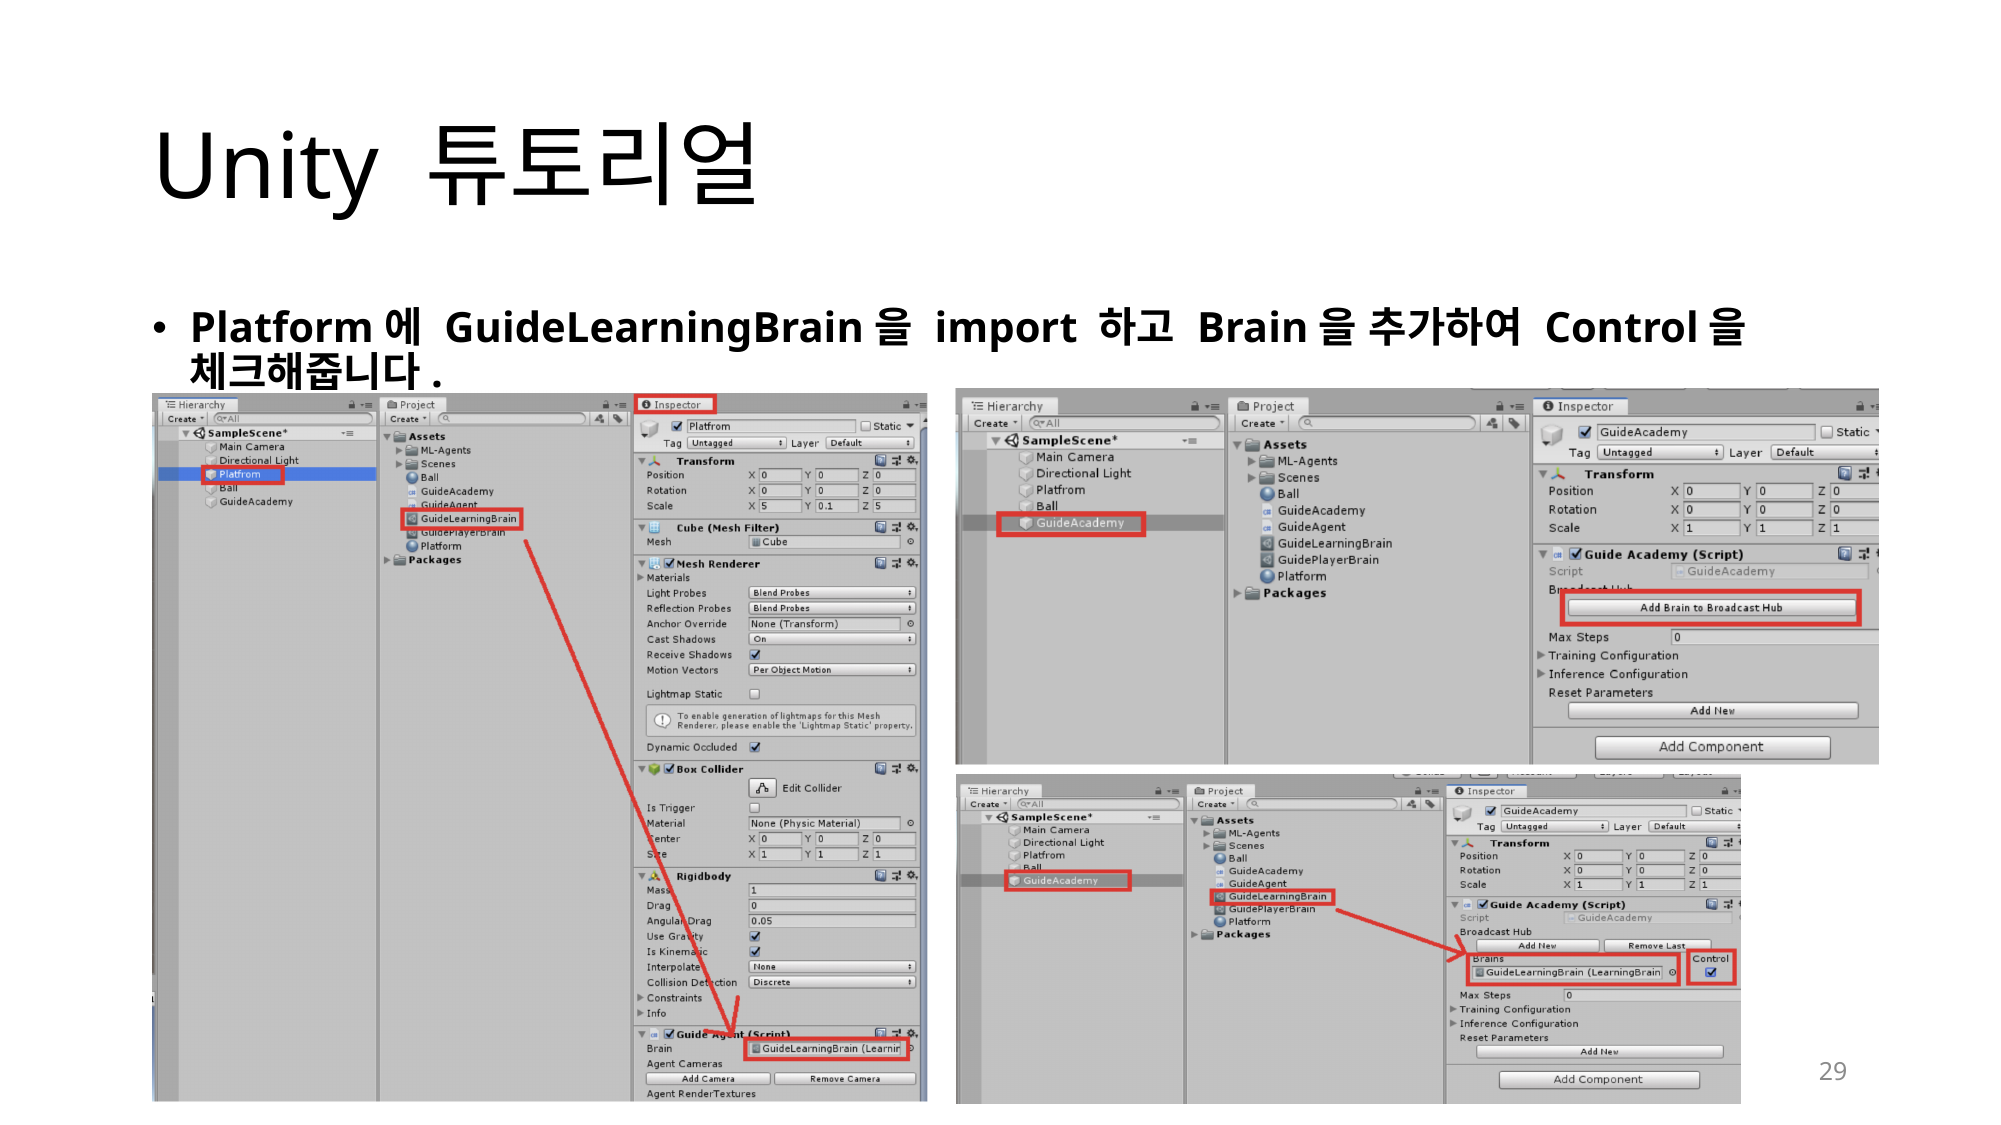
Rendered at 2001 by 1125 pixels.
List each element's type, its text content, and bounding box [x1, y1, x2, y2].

picture [953, 772, 1741, 1105]
slide_number 29 [1741, 1042, 1863, 1103]
picture [954, 385, 1880, 766]
list Platform에 GuideLearningBrain을 import 하고 Brain을 추가하여 Control을 체크해줍니다. [137, 299, 1863, 1014]
title Unity 튜토리얼 [137, 59, 1863, 278]
picture [150, 390, 928, 1103]
